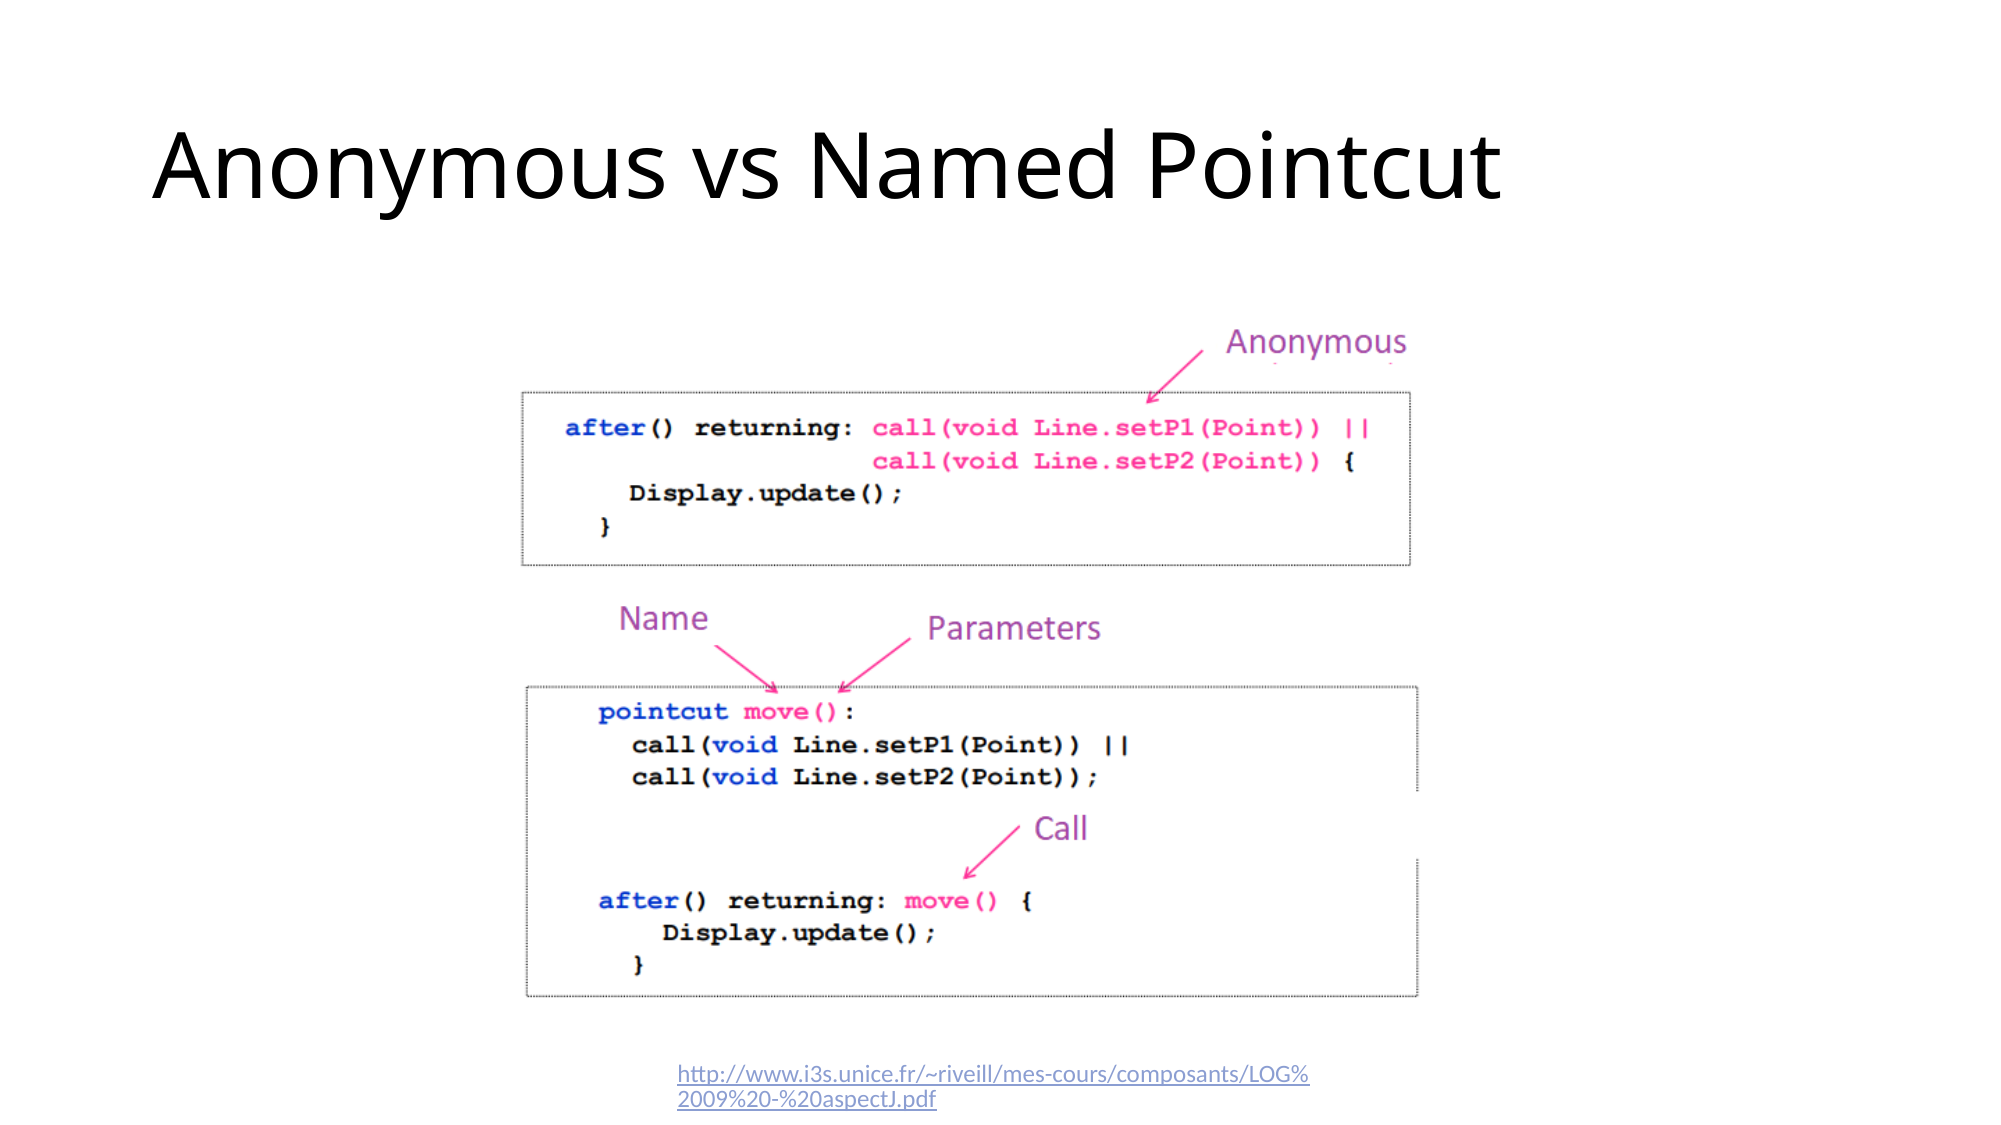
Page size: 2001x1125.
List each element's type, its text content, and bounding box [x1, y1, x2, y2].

title Anonymous vs Named Pointcut [137, 59, 1863, 278]
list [457, 299, 1543, 1014]
footer http://www.i3s.unice.fr/~riveill/mes-cours/composants/LOG%2009%20-%20aspectJ.pdf [662, 1042, 1338, 1103]
